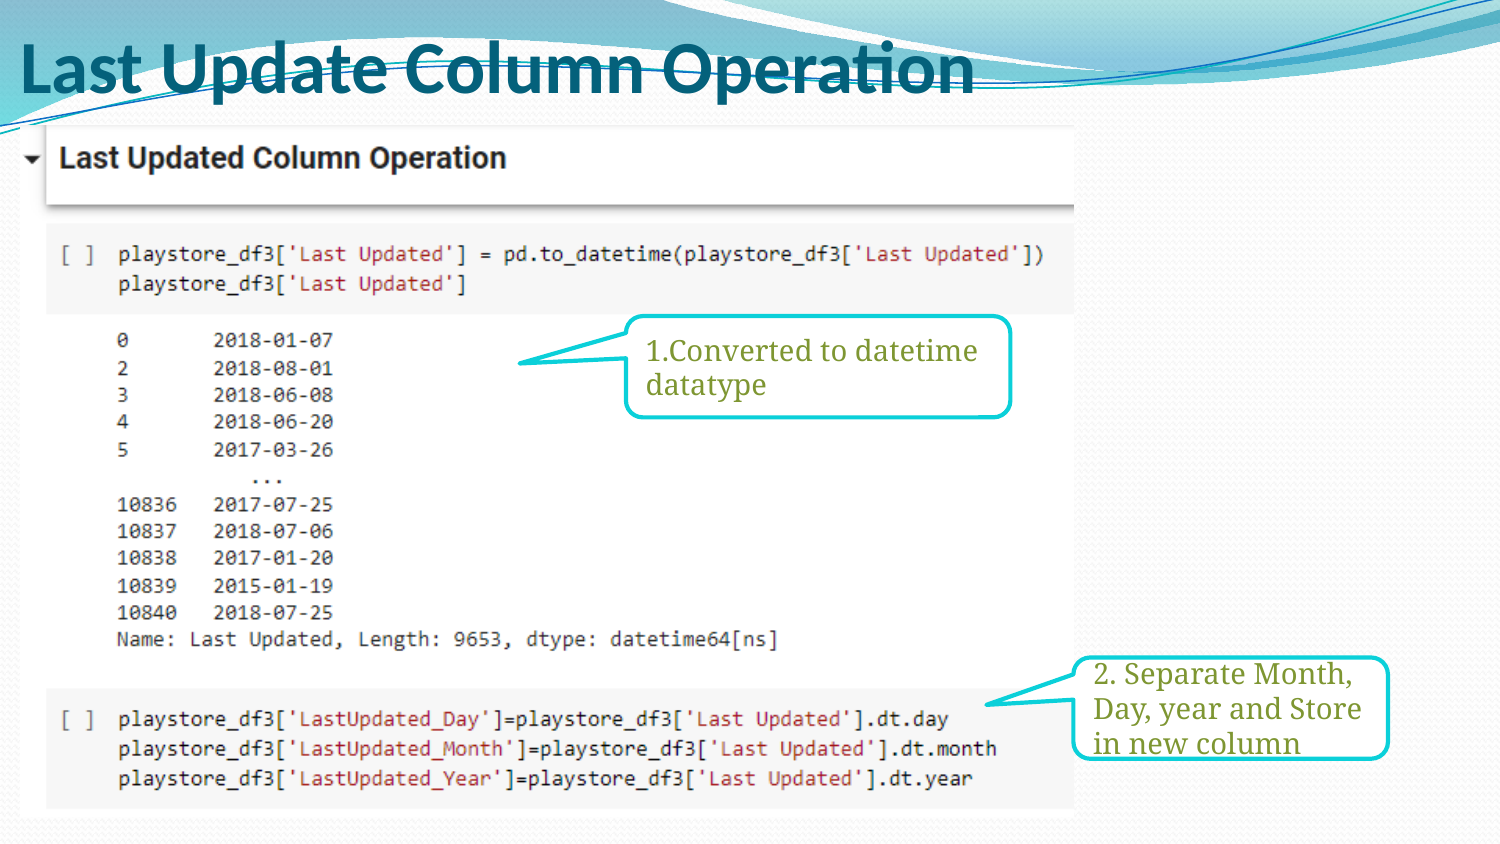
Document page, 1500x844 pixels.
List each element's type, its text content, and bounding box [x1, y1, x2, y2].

title Last Update Column Operation [20, 14, 1418, 109]
picture [19, 125, 1074, 817]
text_box 2. Separate Month, Day, year and Store in new column [1080, 655, 1391, 761]
